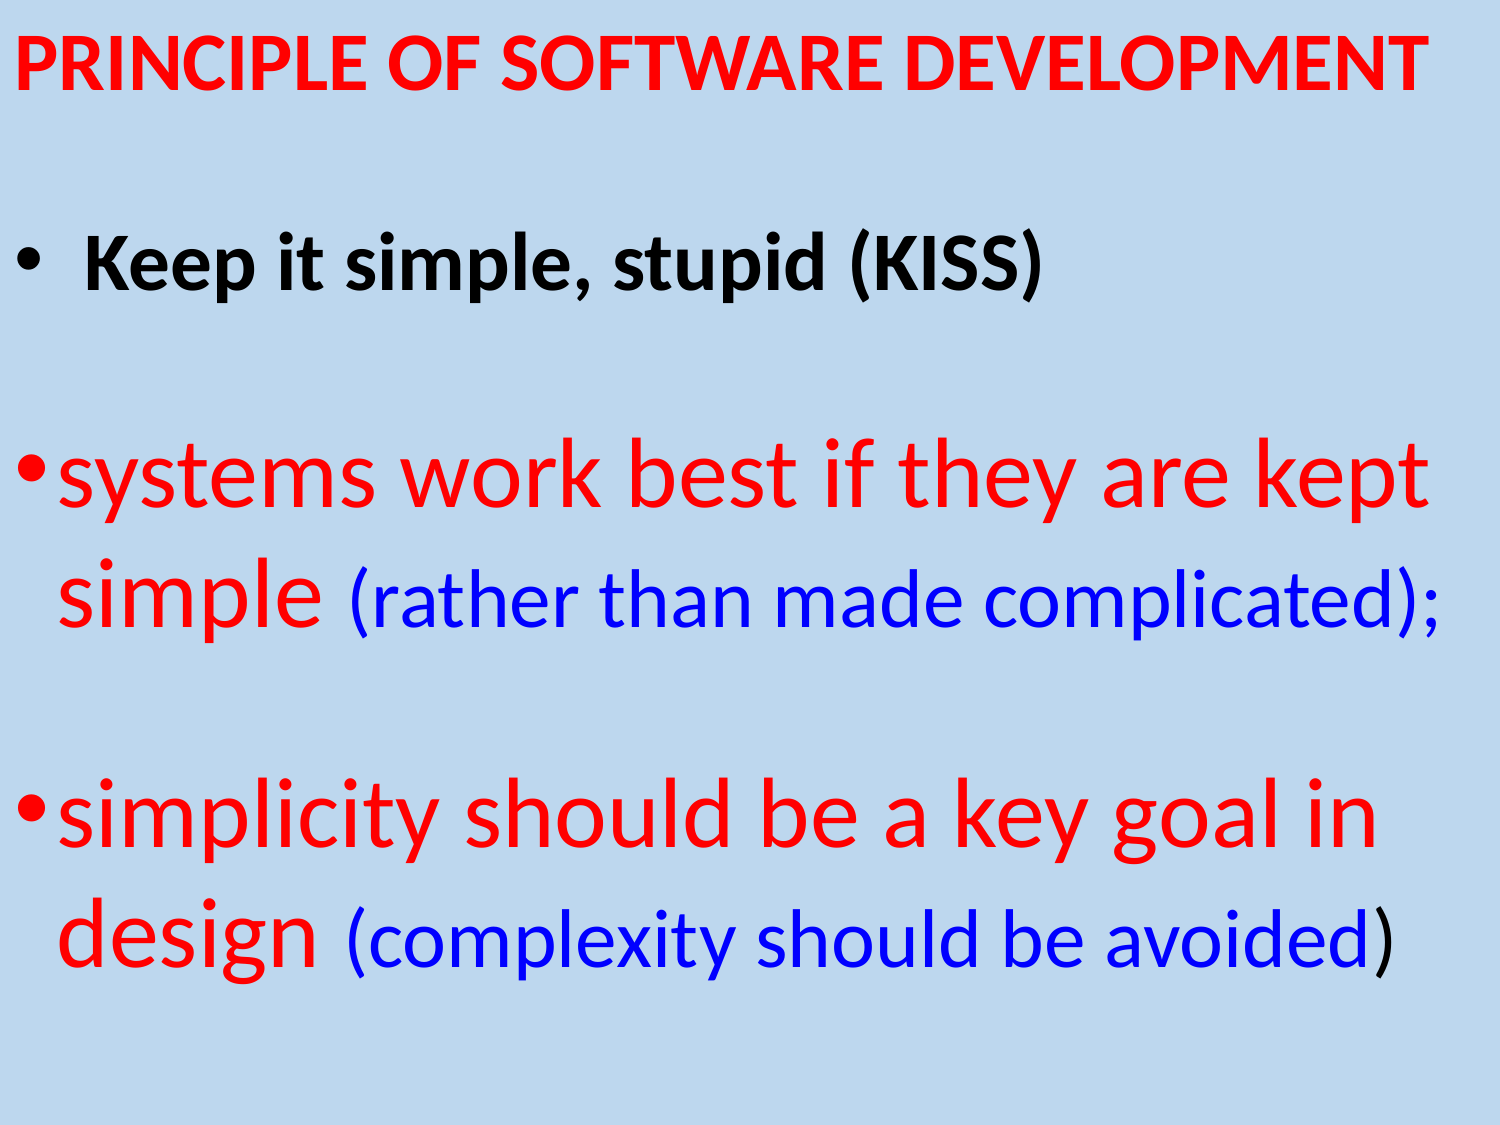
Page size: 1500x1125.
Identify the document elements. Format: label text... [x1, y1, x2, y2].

text_box PRINCIPLE OF SOFTWARE DEVELOPMENT Keep it simple, stupid (KISS) systems work best if they are kept simple (rather than made complicated); simplicity should be a key goal in design (complexity should be avoided) [0, 0, 1500, 995]
